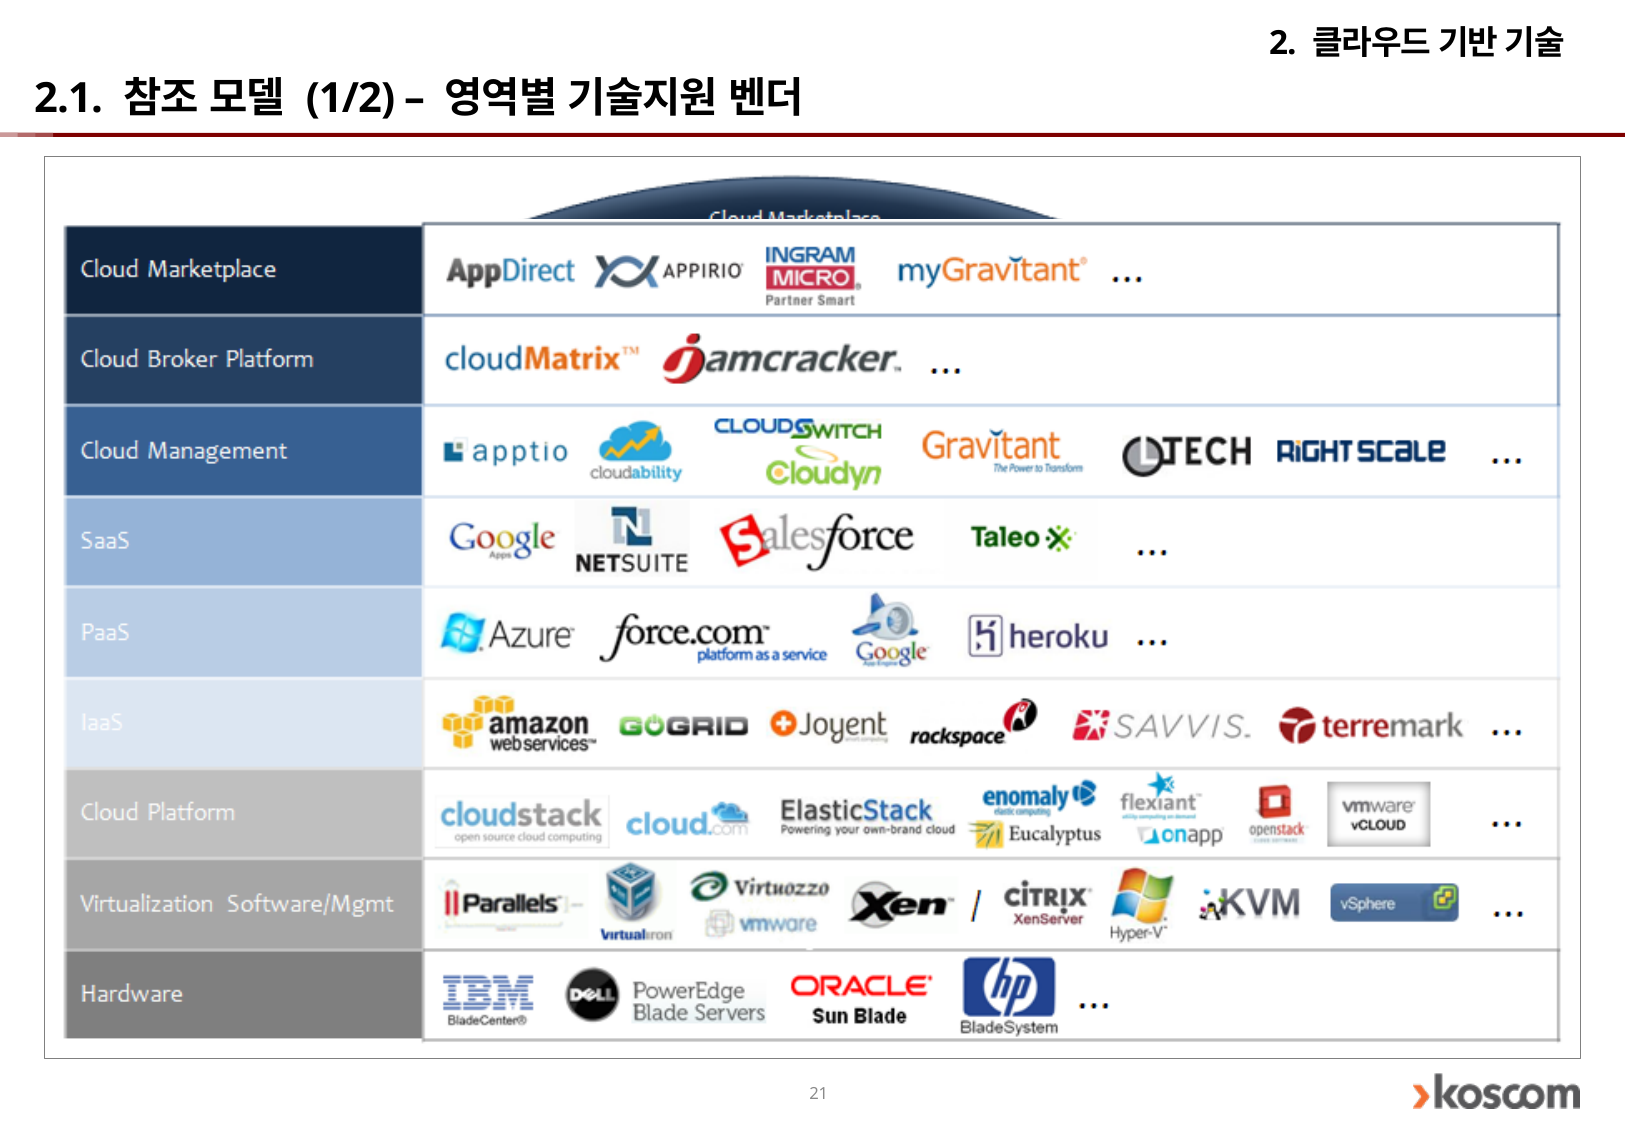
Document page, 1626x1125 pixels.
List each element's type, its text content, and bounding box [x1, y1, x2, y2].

text_box 2. 클라우드 기반 기술 [999, 14, 1581, 129]
picture [59, 172, 1564, 1048]
picture [1413, 1073, 1580, 1109]
title 2.1. 참조 모델 (1/2) – 영역별 기술지원 벤더 [19, 15, 999, 129]
